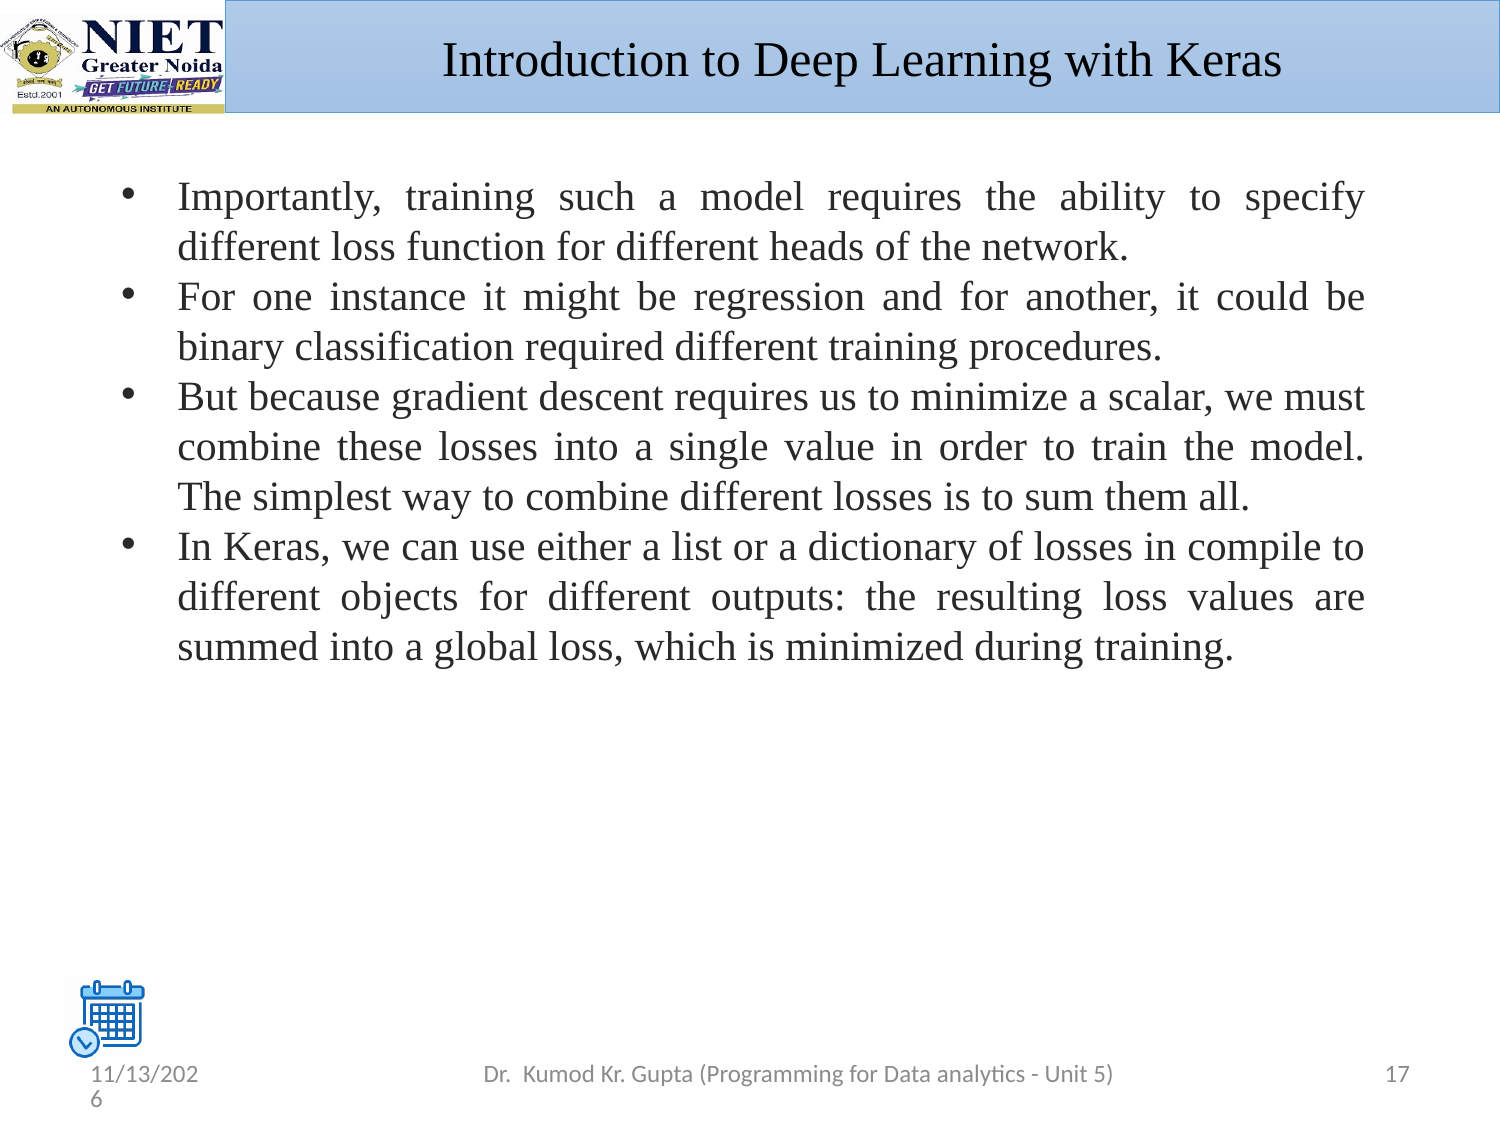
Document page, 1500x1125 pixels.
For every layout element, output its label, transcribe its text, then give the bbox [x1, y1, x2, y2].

text_box Importantly, training such a model requires the ability to specify different loss function for different heads of the network. For one instance it might be regression and for another, it could be binary classification required different training procedures. But because gradient descent requires us to minimize a scalar, we must combine these losses into a single value in order to train the model. The simplest way to combine different losses is to sum them all. In Keras, we can use either a list or a dictionary of losses in compile to different objects for different outputs: the resulting loss values are summed into a global loss, which is minimized during training. [106, 161, 1382, 676]
picture [62, 974, 151, 1063]
slide_number 17 [1304, 1042, 1425, 1103]
footer Dr. Kumod Kr. Gupta (Programming for Data analytics - Unit 5) [384, 1042, 1214, 1103]
picture [0, 0, 225, 141]
title Introduction to Deep Learning with Keras [225, 0, 1500, 113]
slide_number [75, 1042, 225, 1103]
